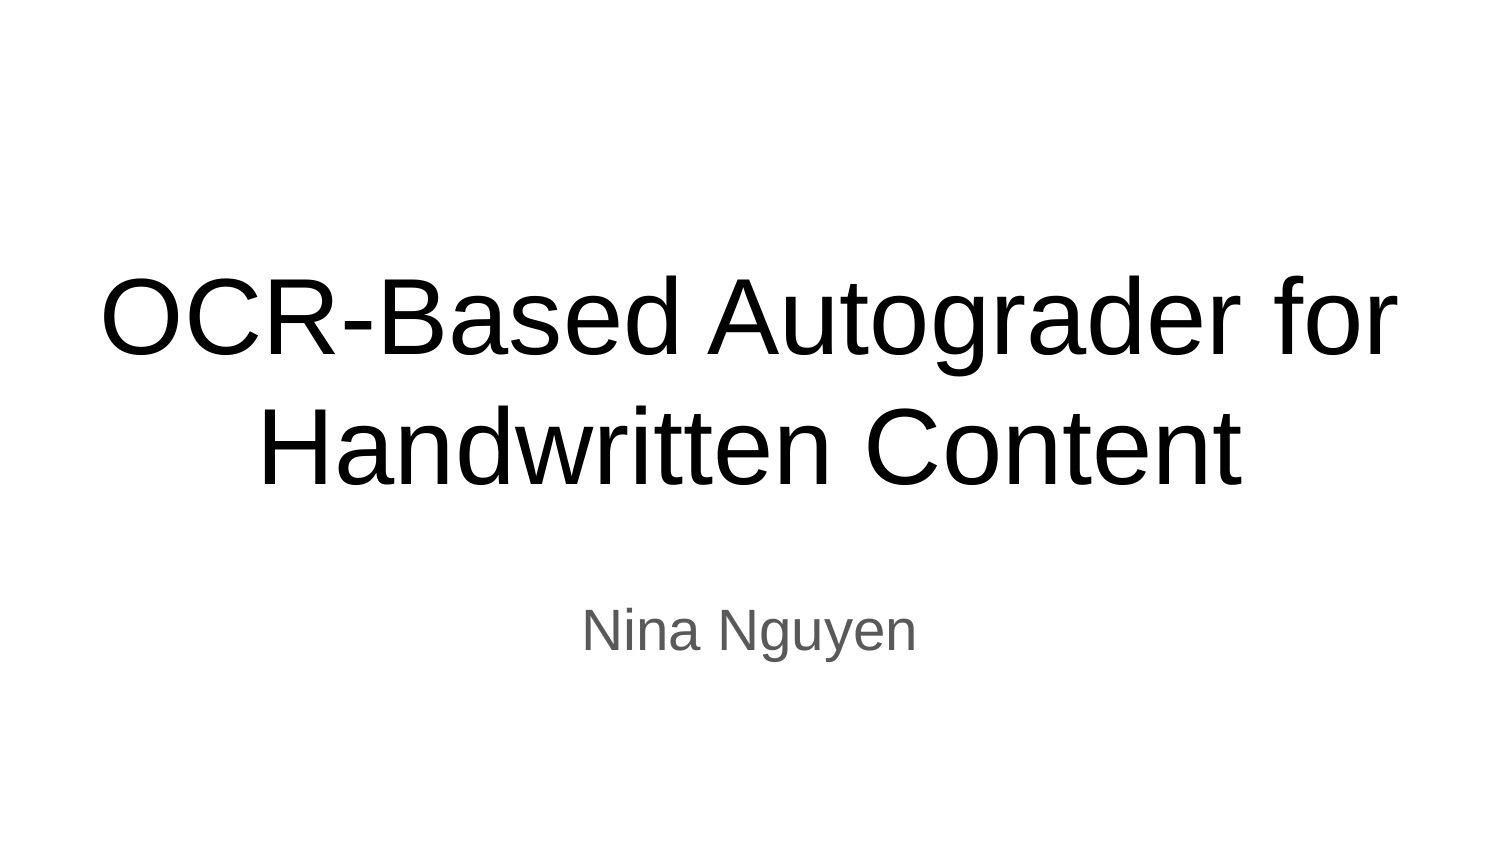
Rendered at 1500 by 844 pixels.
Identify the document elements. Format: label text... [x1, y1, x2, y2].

title OCR-Based Autograder for Handwritten Content [51, 184, 1449, 522]
subtitle Nina Nguyen [51, 577, 1449, 708]
